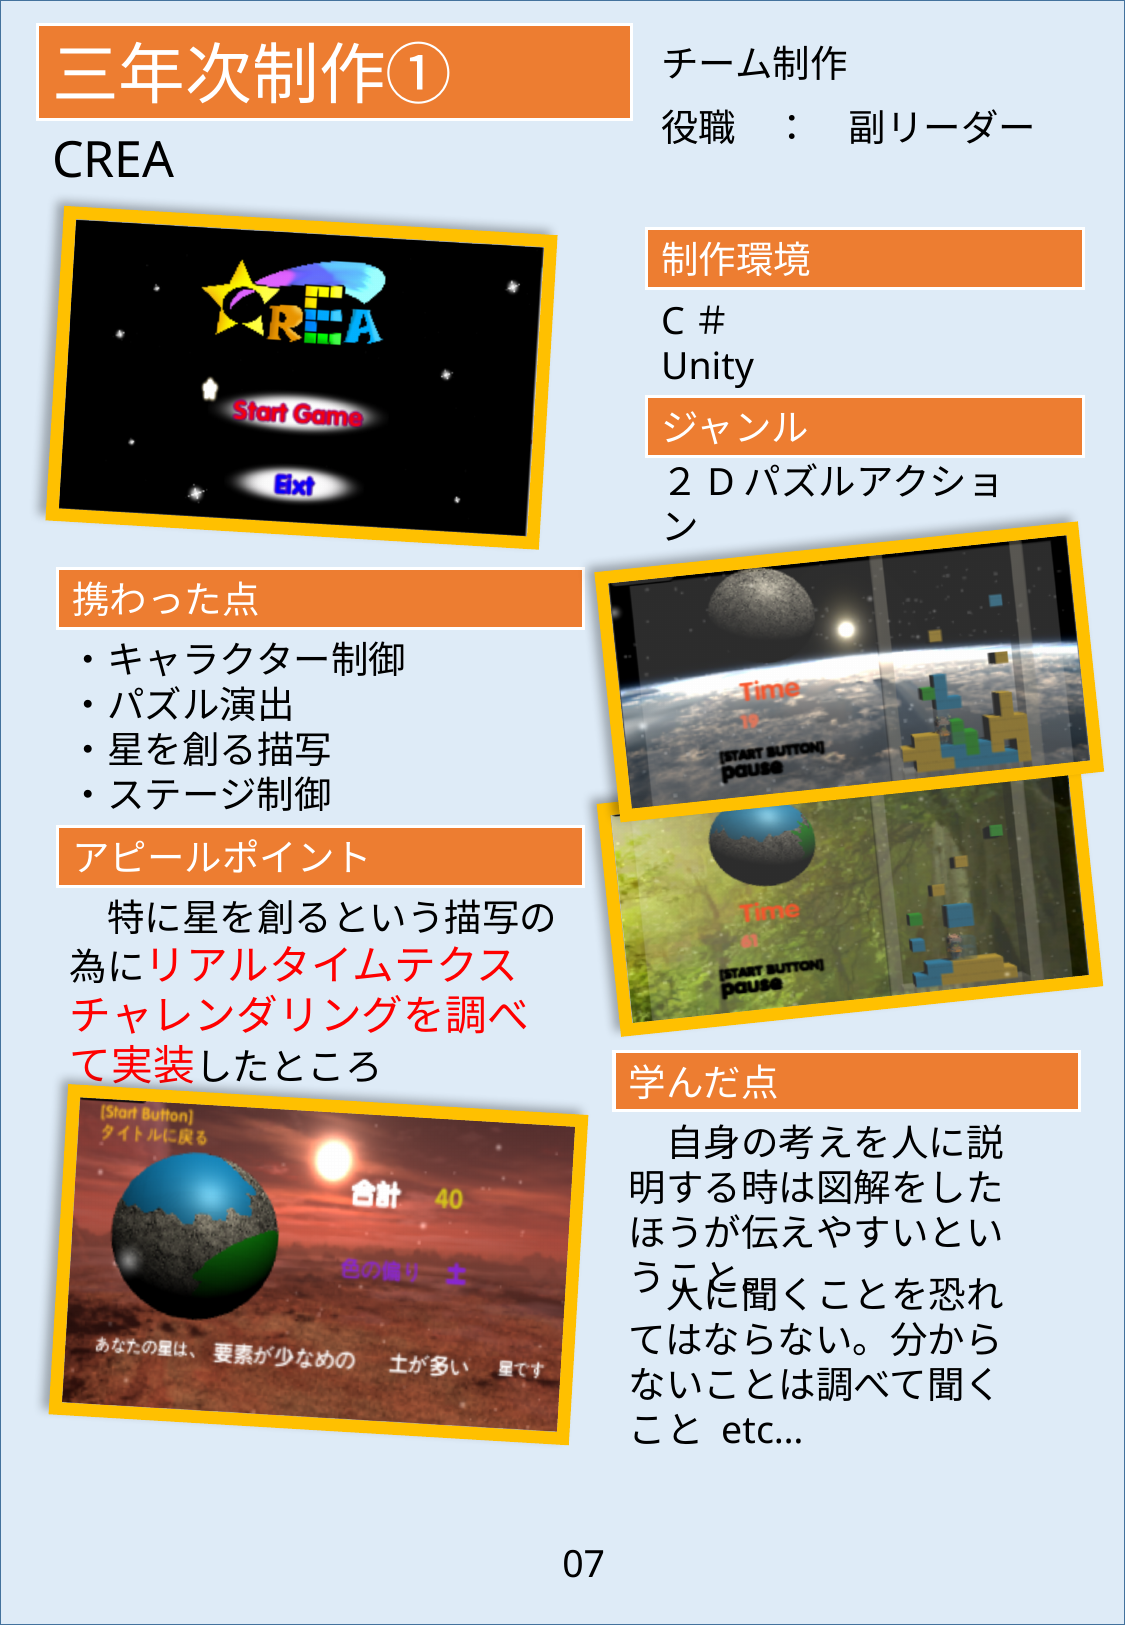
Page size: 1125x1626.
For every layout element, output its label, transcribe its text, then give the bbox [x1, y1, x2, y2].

text_box 学んだ点 [612, 1050, 1081, 1112]
text_box C＃ Unity [646, 289, 1080, 394]
text_box 制作環境 [645, 227, 1085, 290]
text_box ・キャラクター制御 ・パズル演出 ・星を創る描写 ・ステージ制御 [55, 628, 582, 824]
picture [62, 1098, 575, 1431]
picture [609, 536, 1090, 1022]
text_box アピールポイント [56, 825, 585, 888]
text_box ２Dパズルアクション [646, 450, 1048, 555]
text_box CREA [37, 121, 485, 195]
text_box 自身の考えを人に説明する時は図解をしたほうが伝えやすいということ。 [613, 1111, 1042, 1263]
picture [59, 220, 544, 536]
text_box 携わった点 [56, 567, 585, 630]
text_box ジャンル [645, 395, 1085, 458]
text_box チーム制作 [646, 32, 1022, 93]
text_box 人に聞くことを恐れてはならない。分からないことは調べて聞くこと etc… [613, 1263, 1042, 1459]
text_box 役職 ： 副リーダー [646, 96, 1080, 156]
text_box 07 [536, 1532, 632, 1593]
text_box 特に星を創るという描写の為にリアルタイムテクスチャレンダリングを調べて実装したところ [55, 886, 582, 1097]
text_box [0, 0, 1125, 1625]
text_box 三年次制作① [36, 23, 633, 121]
